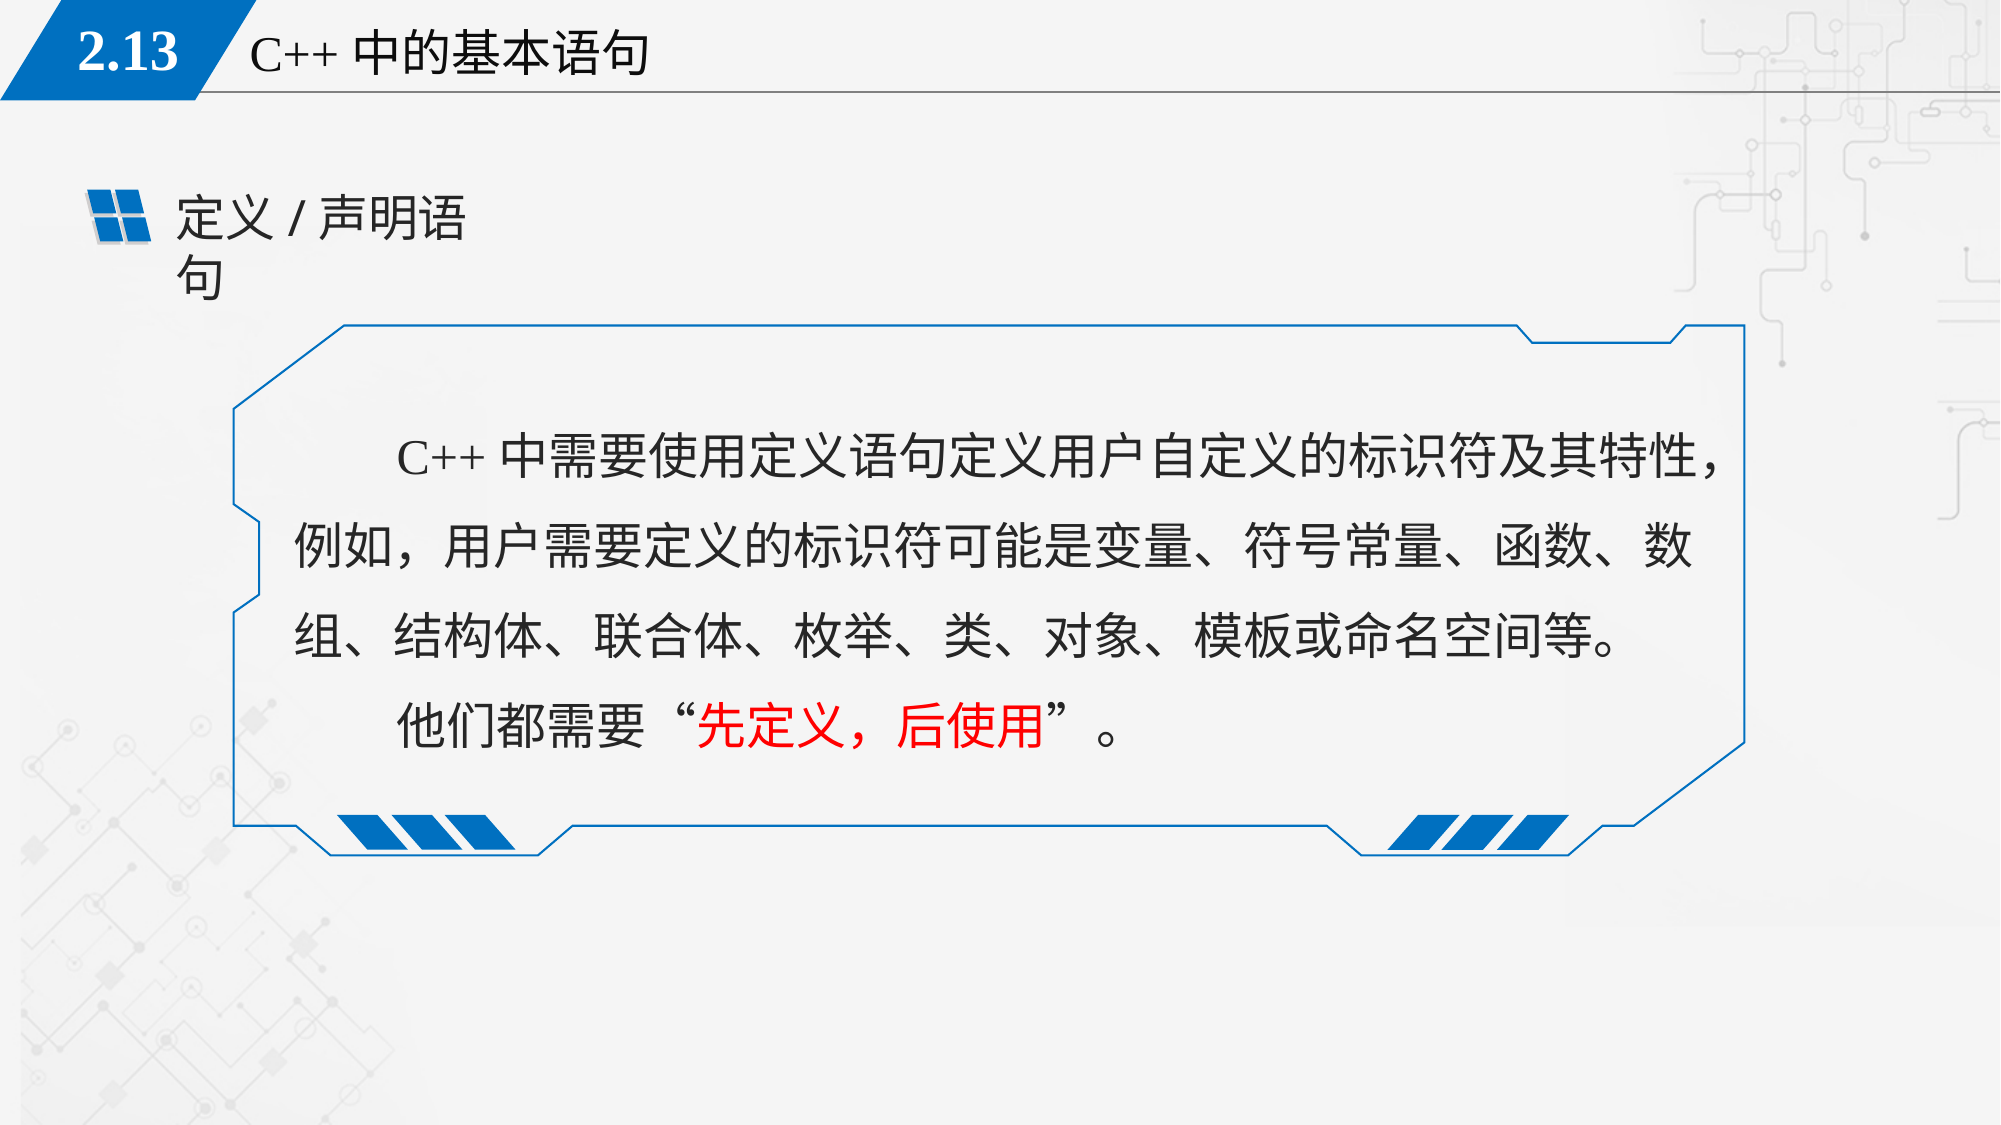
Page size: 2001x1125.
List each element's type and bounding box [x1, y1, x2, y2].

text_box [84, 178, 514, 255]
picture [0, 0, 60, 98]
picture [0, 0, 2001, 1125]
text_box [233, 325, 1745, 856]
